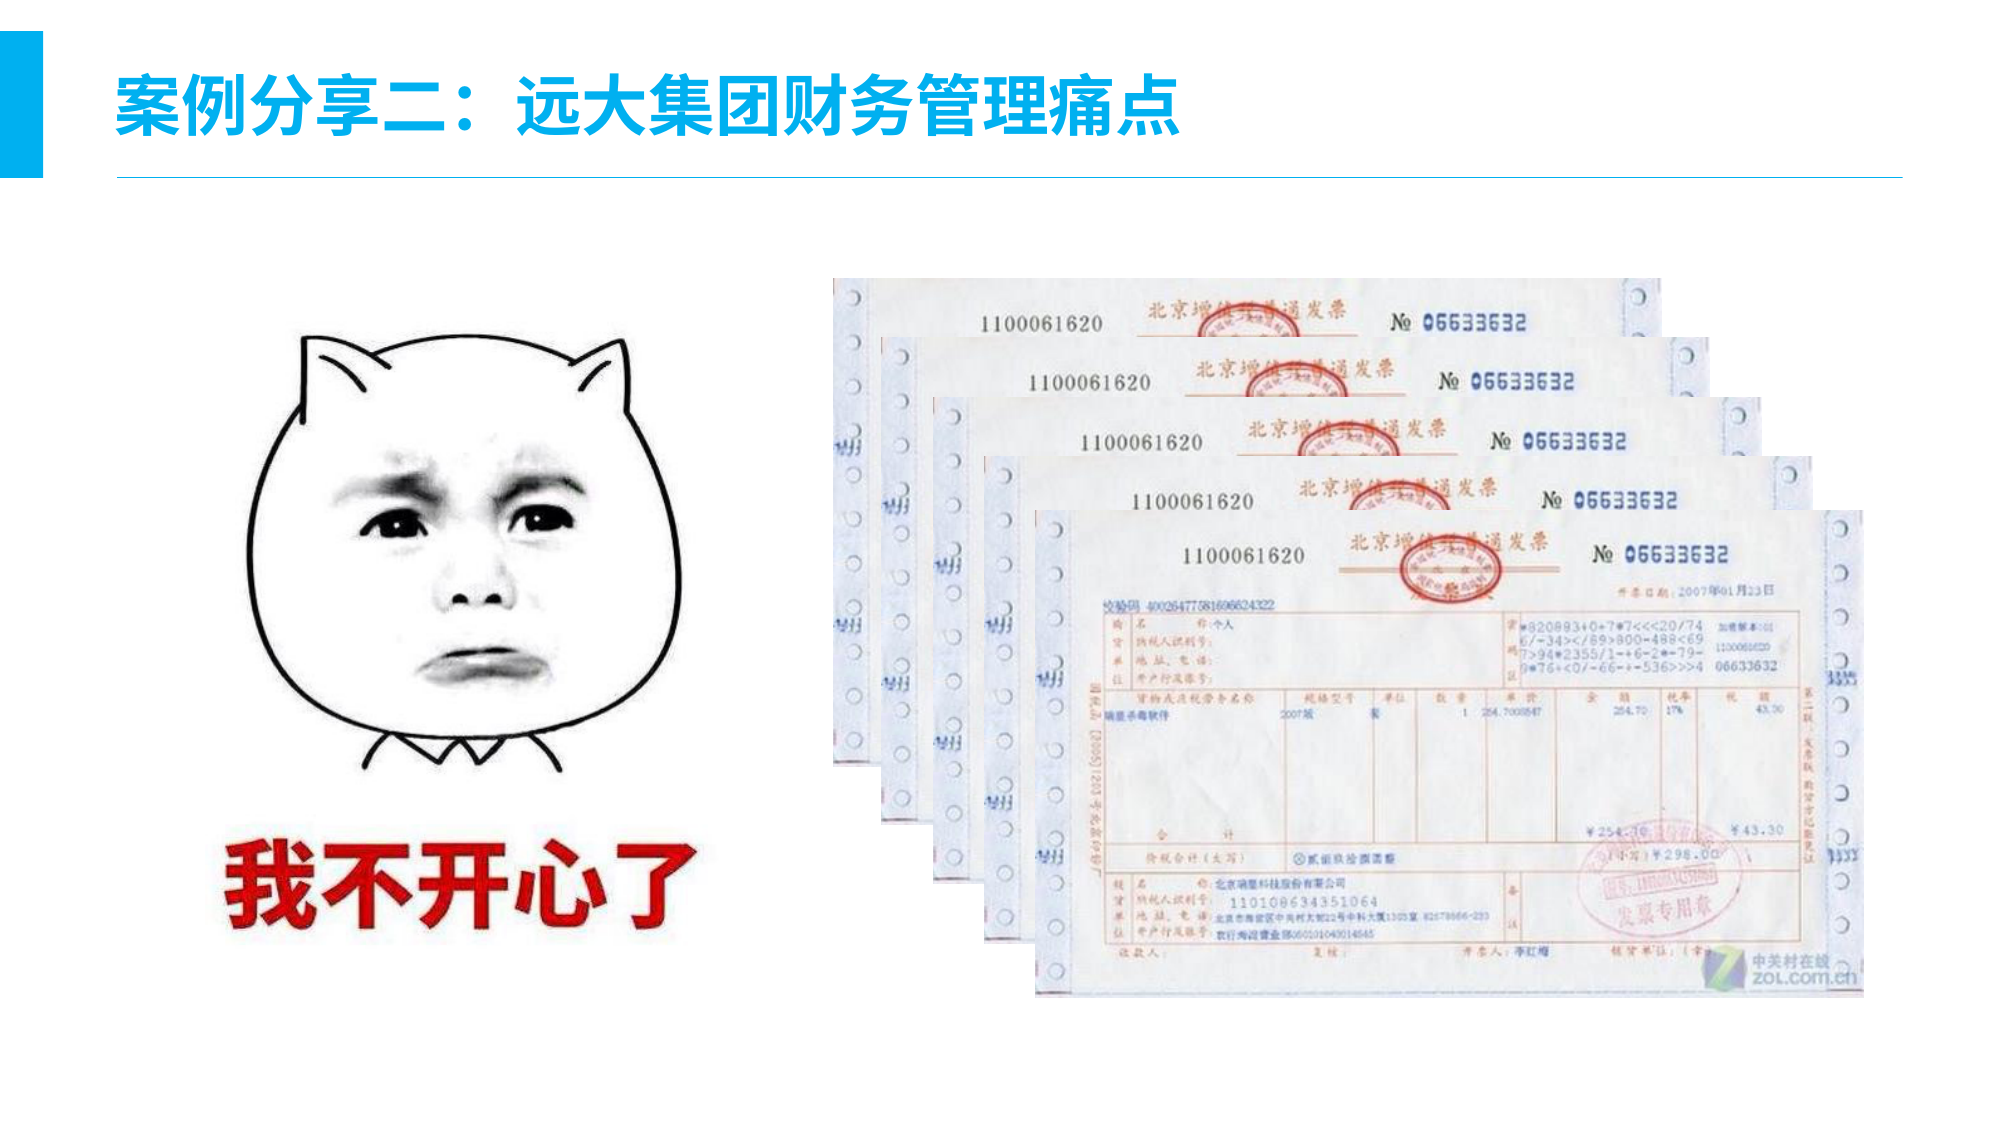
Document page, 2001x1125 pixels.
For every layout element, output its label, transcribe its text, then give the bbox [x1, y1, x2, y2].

picture [833, 278, 1864, 998]
text_box 案例分享二：远大集团财务管理痛点 [85, 16, 1198, 152]
picture [125, 302, 762, 984]
